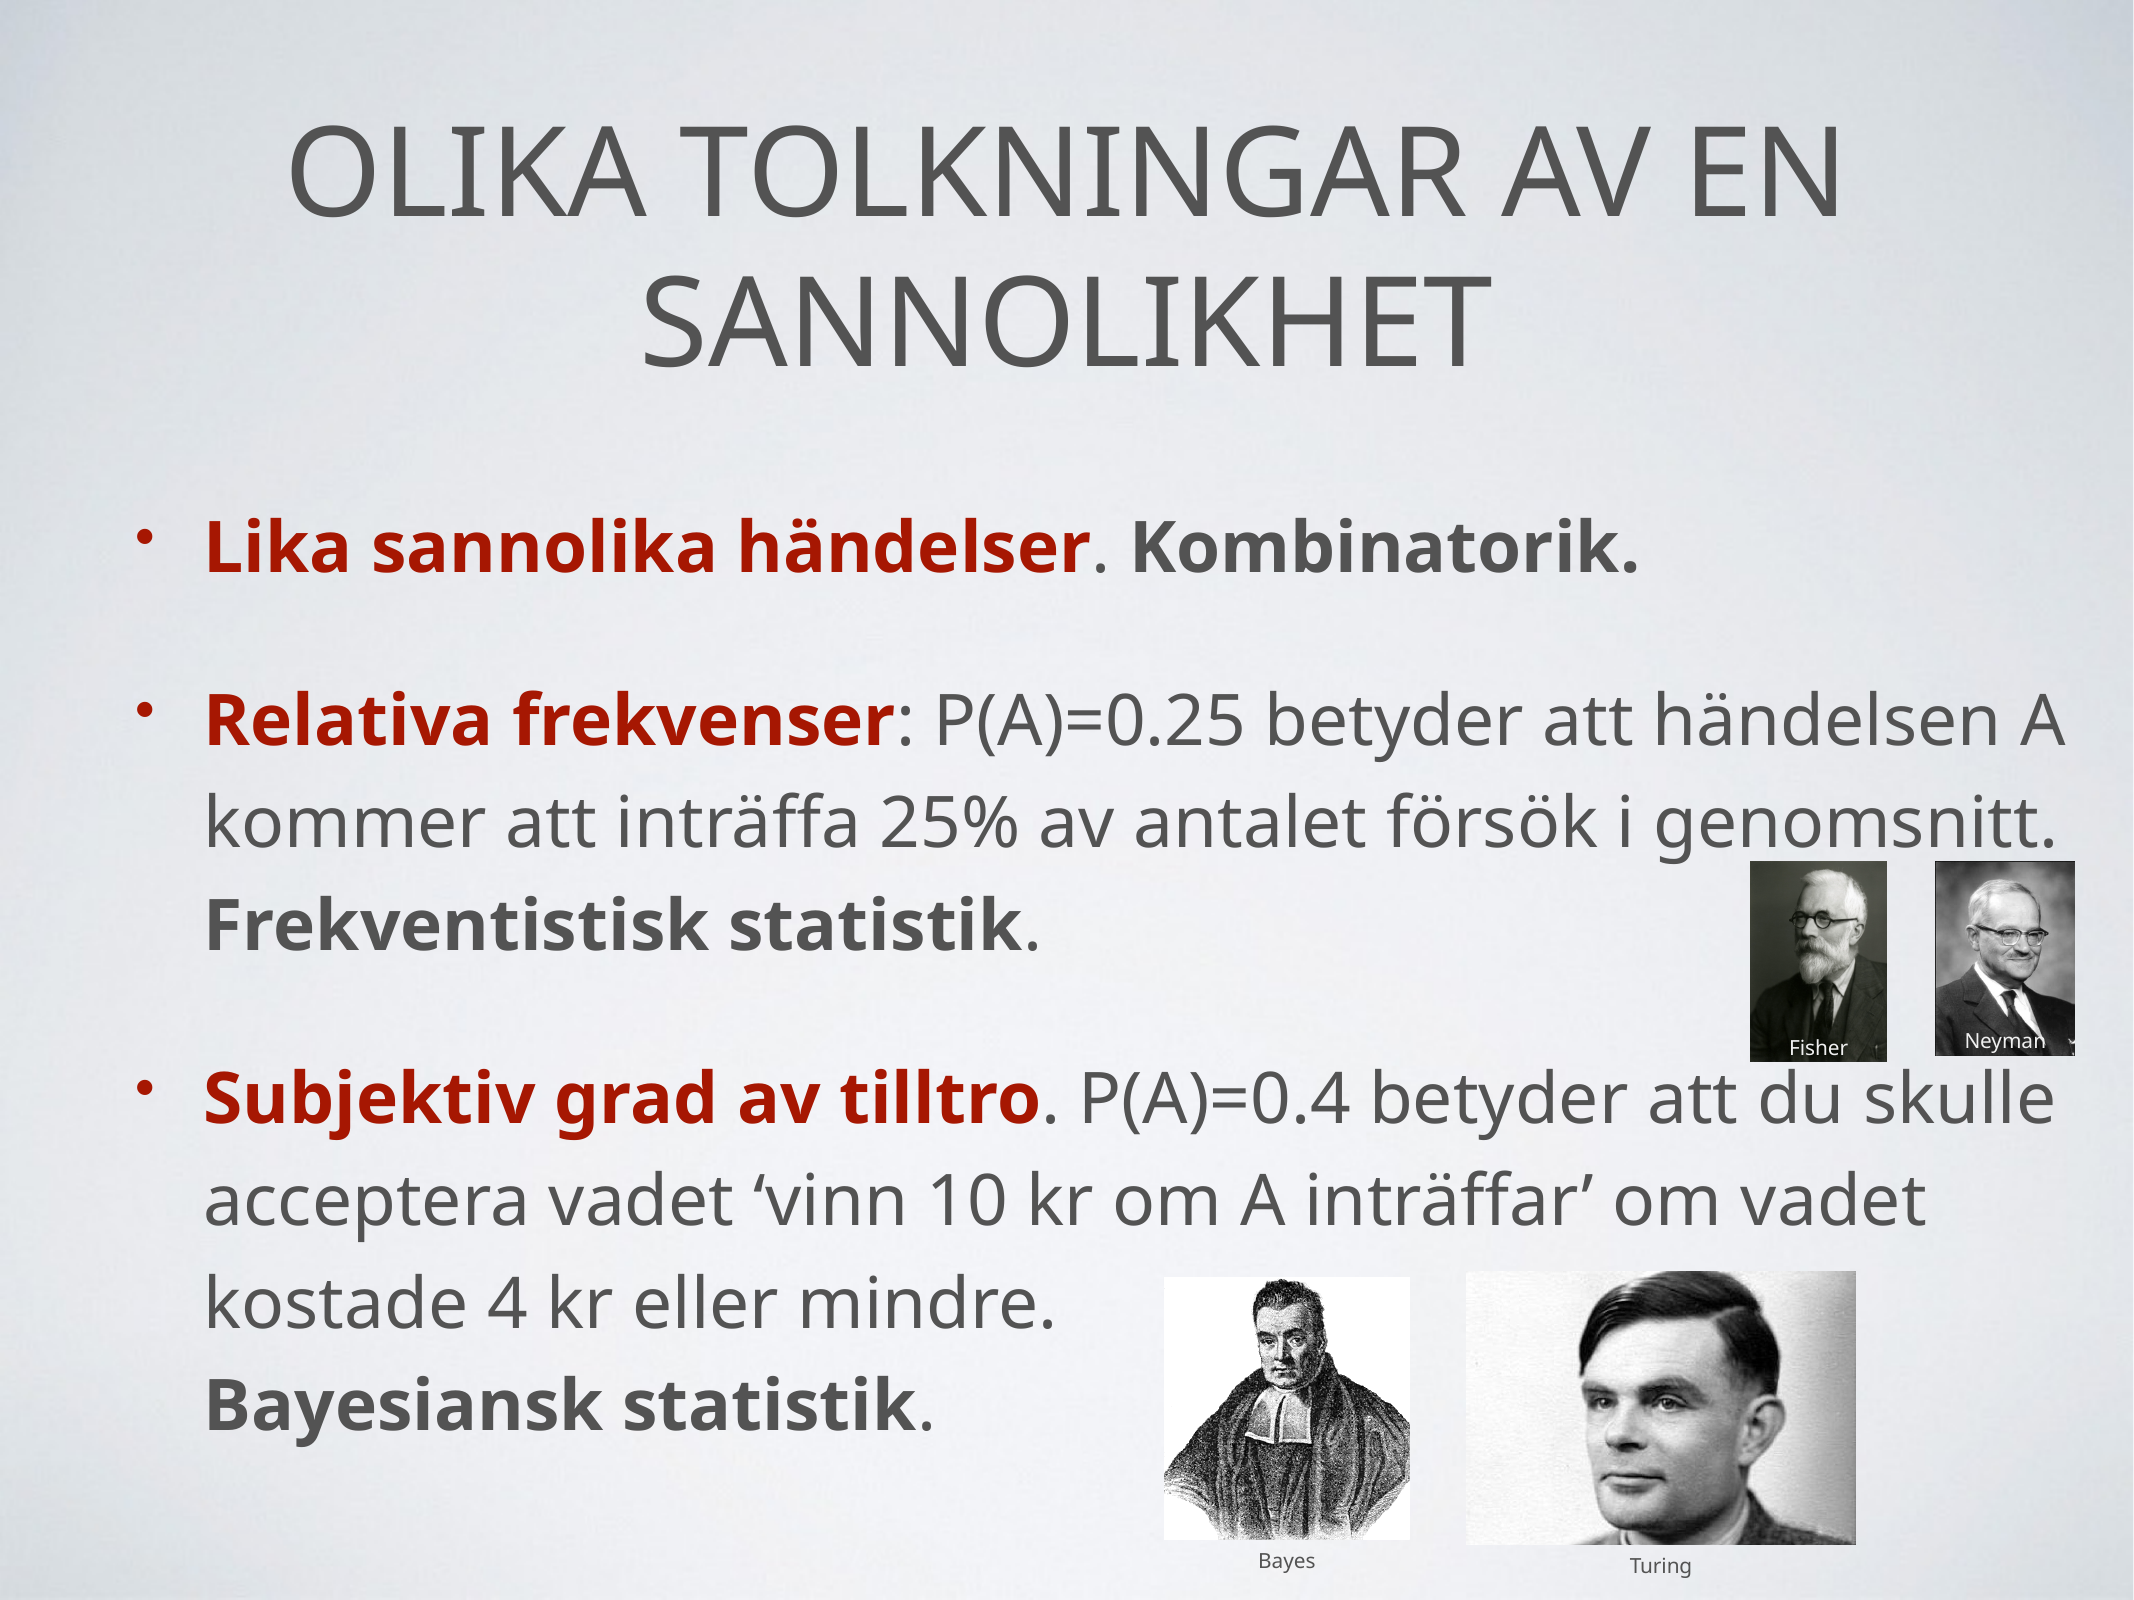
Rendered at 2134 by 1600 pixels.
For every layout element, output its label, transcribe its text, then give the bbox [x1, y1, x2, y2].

list Lika sannolika händelser. Kombinatorik. Relativa frekvenser: P(A)=0.25 betyder att händelsen A kommer att inträffa 25% av antalet försök i genomsnitt. Frekventistisk statistik. Subjektiv grad av tilltro. P(A)=0.4 betyder att du skulle acceptera vadet ‘vinn 10 kr om A inträffar’ om vadet kostade 4 kr eller mindre. Bayesiansk statistik. [57, 447, 2076, 1482]
text_box Turing [1621, 1545, 1701, 1587]
picture [0, 0, 2134, 1600]
text_box Fisher [1780, 1062, 1857, 1068]
text_box Bayes [1249, 1540, 1325, 1582]
title Olika tolkningar av en sannolikhet [57, 41, 2076, 443]
text_box Neyman [1956, 1057, 2055, 1062]
